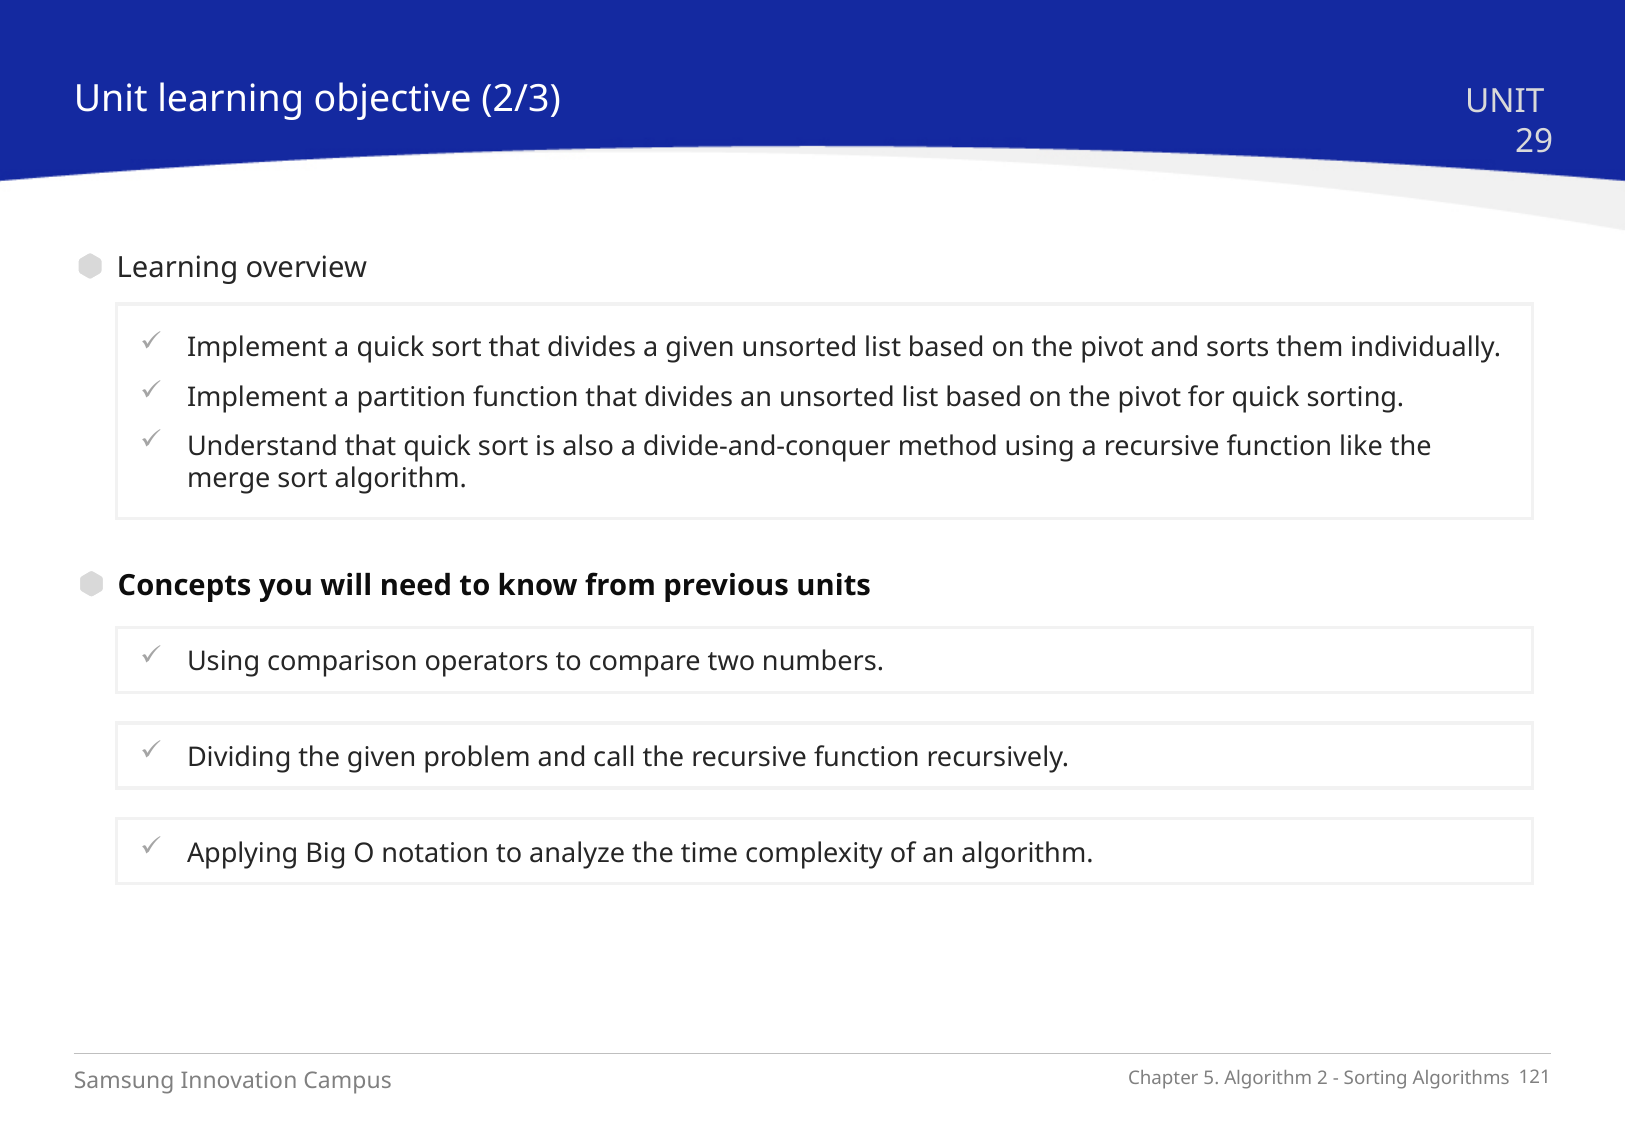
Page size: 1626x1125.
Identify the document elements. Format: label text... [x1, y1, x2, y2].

text_box UNIT 29 [1422, 78, 1554, 159]
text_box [72, 246, 1533, 286]
text_box Implement a quick sort that divides a given unsorted list based on the pivot and sorts them individually. Implement a partition function that divides an unsorted list based on the pivot for quick sorting. Understand that quick sort is also a divide-and-conquer method using a recursive function like the merge sort algorithm. [116, 303, 1534, 520]
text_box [116, 627, 1533, 900]
text_box Unit learning objective (2/3) [73, 73, 1515, 119]
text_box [73, 564, 1131, 603]
picture [0, 0, 1625, 1125]
